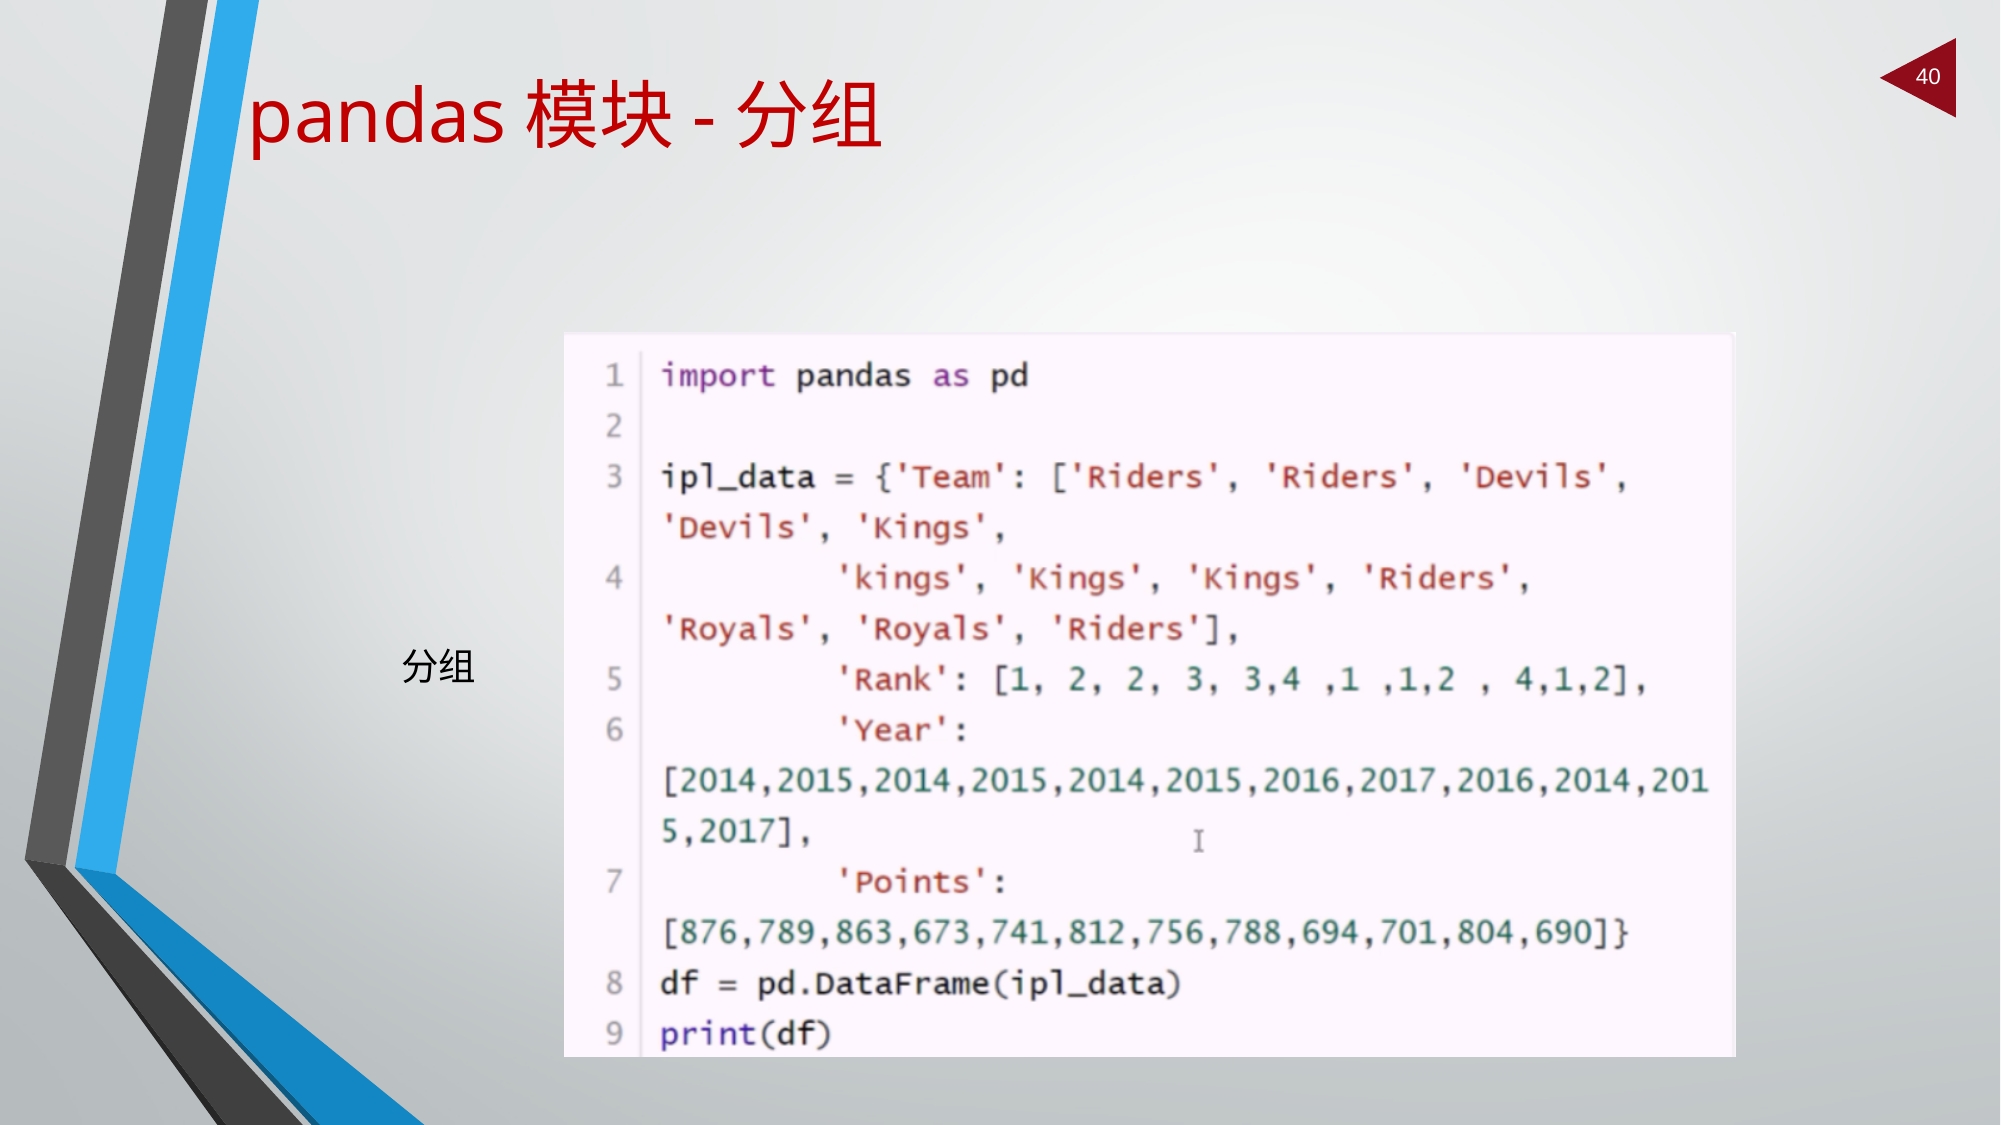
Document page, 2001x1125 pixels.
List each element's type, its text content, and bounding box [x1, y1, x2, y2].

picture [563, 332, 1736, 1057]
text_box pandas模块-分组 [233, 60, 1502, 203]
list 分组 [386, 275, 1704, 1057]
